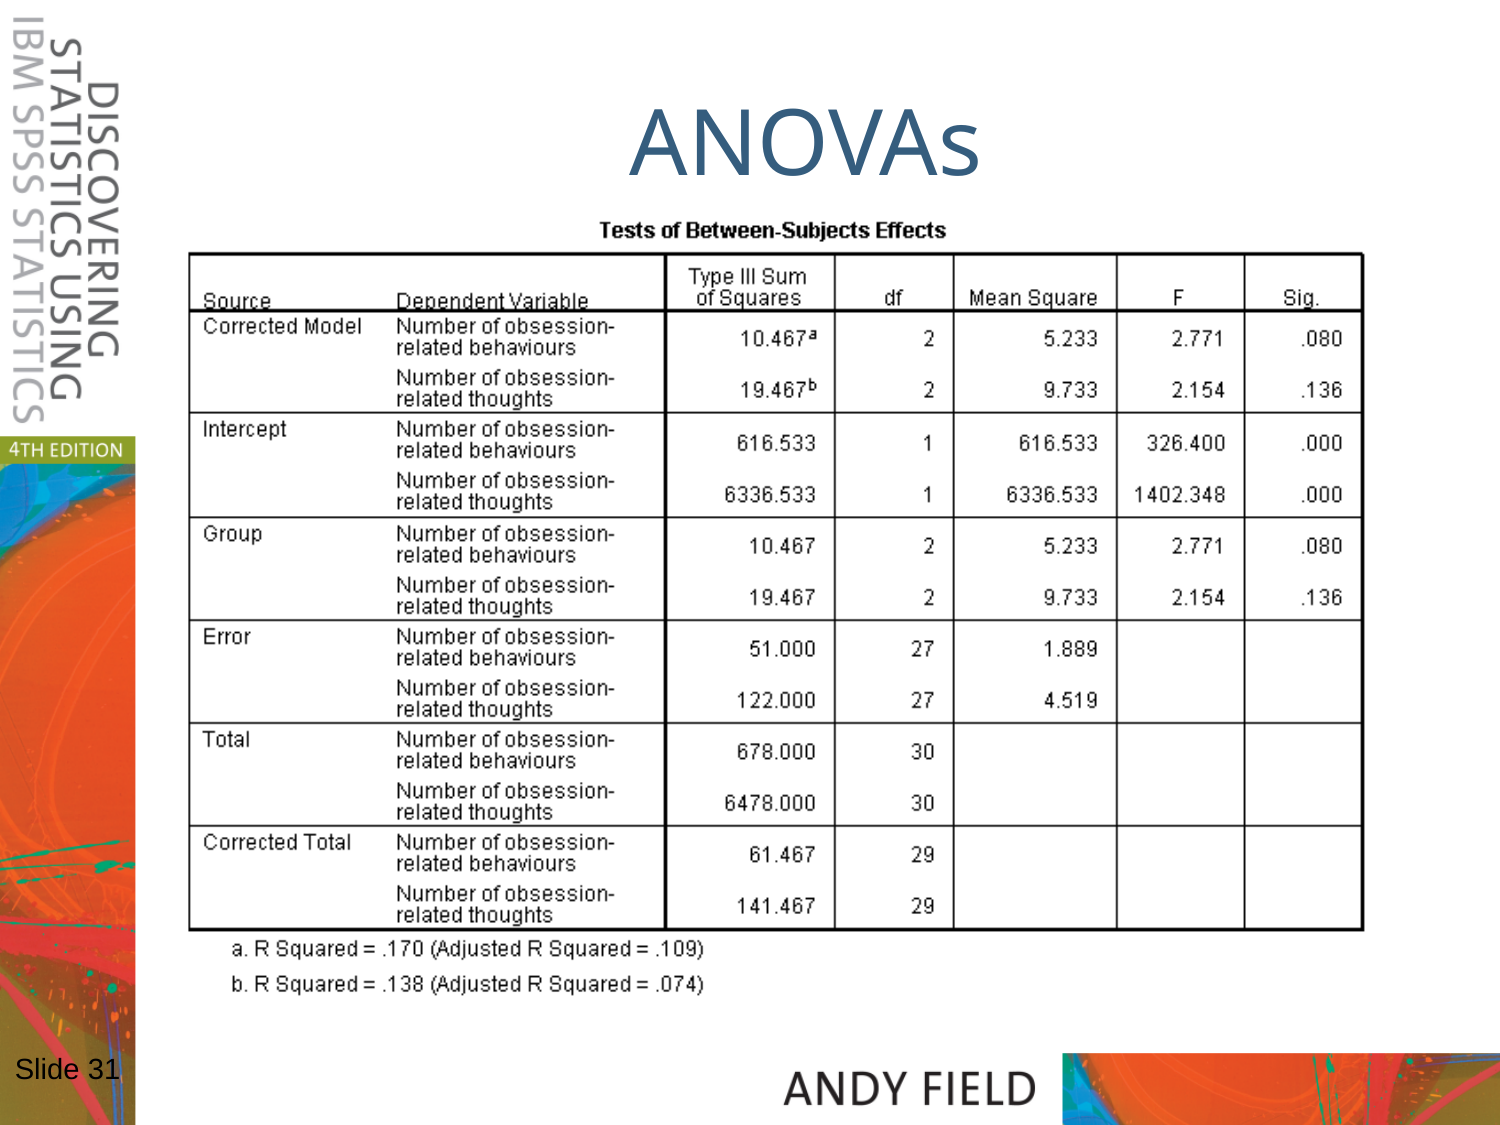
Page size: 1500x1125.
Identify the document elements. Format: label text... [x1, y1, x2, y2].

title ANOVAs [187, 45, 1425, 233]
slide_number Slide 31 [0, 1042, 141, 1103]
picture [187, 210, 1370, 1008]
